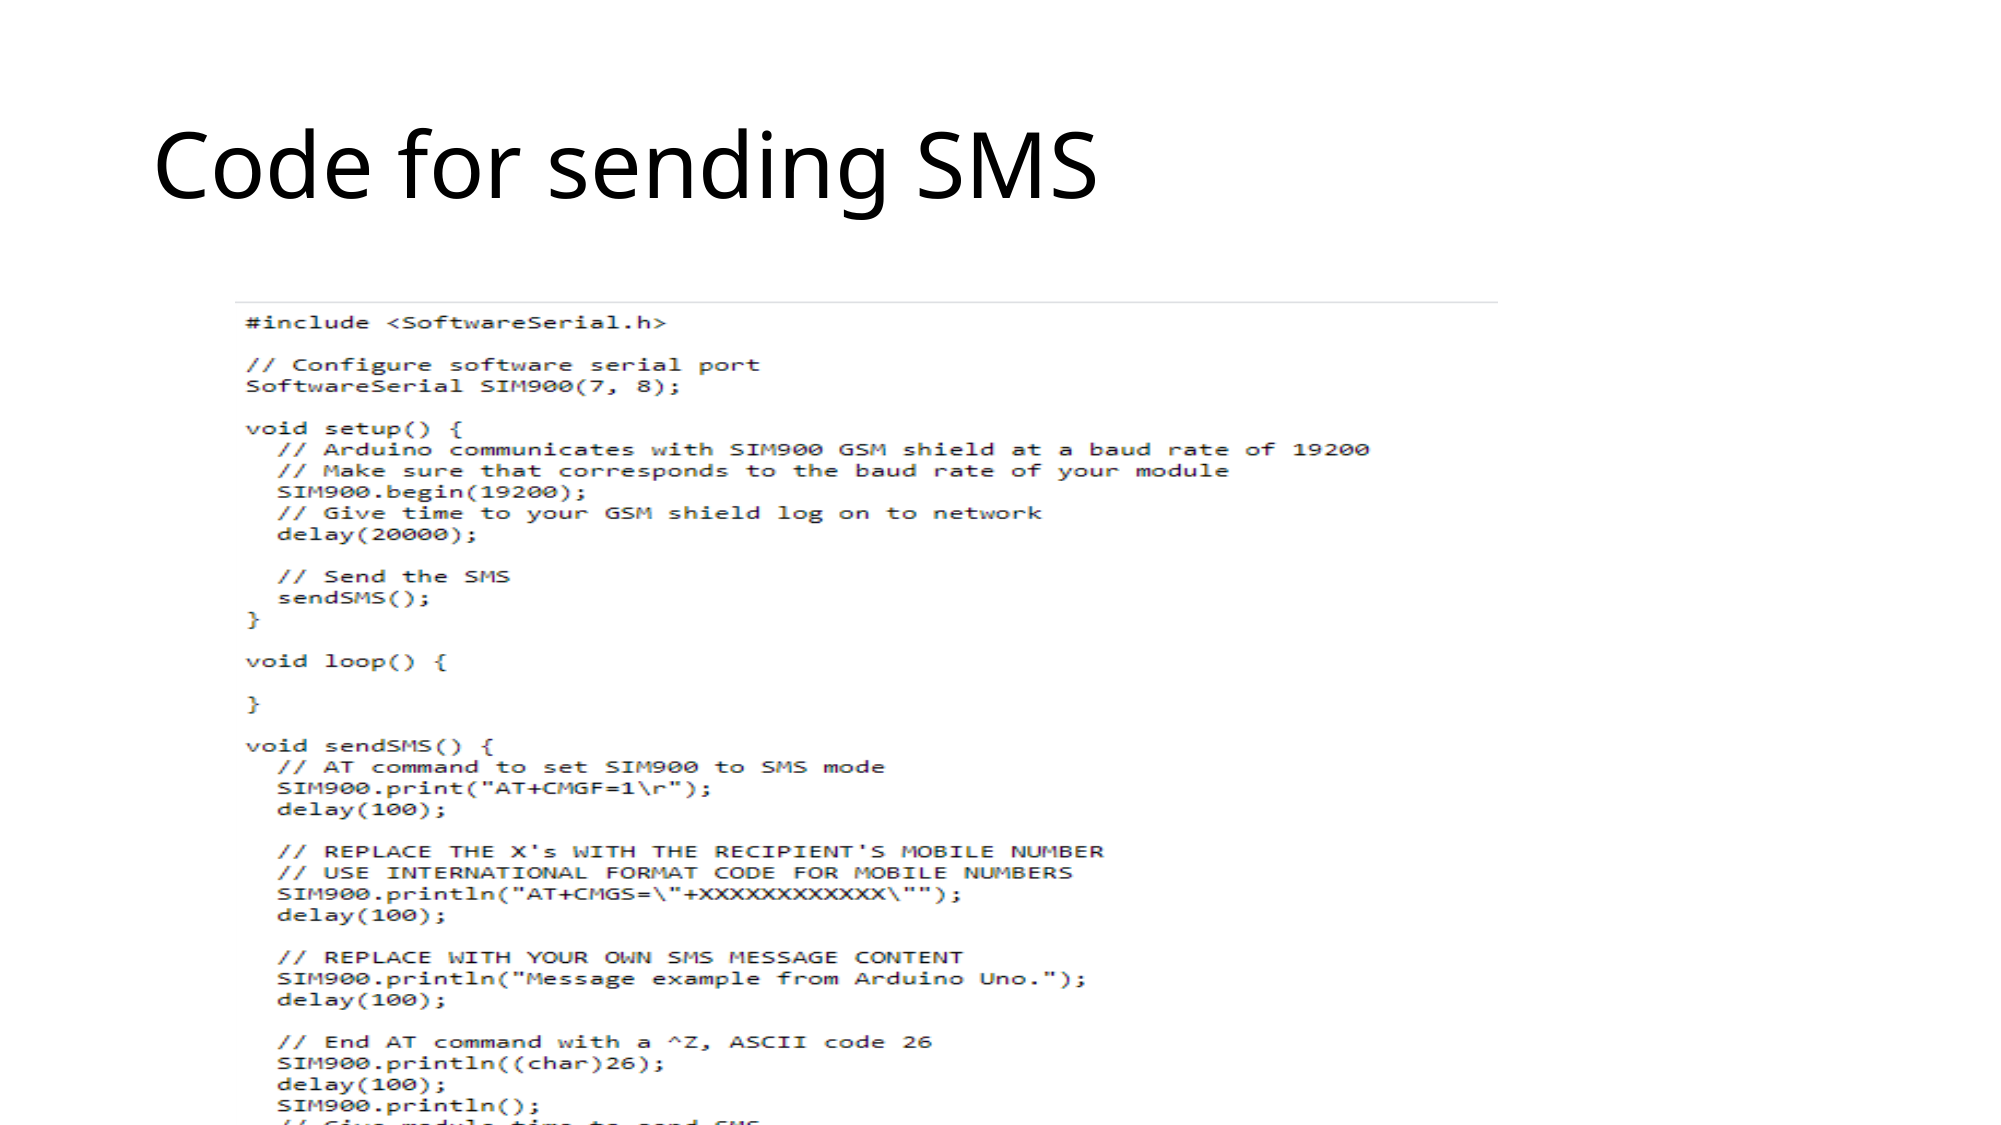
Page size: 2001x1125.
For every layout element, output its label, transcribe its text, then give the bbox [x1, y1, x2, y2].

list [235, 299, 1498, 1125]
title Code for sending SMS [137, 59, 1863, 278]
